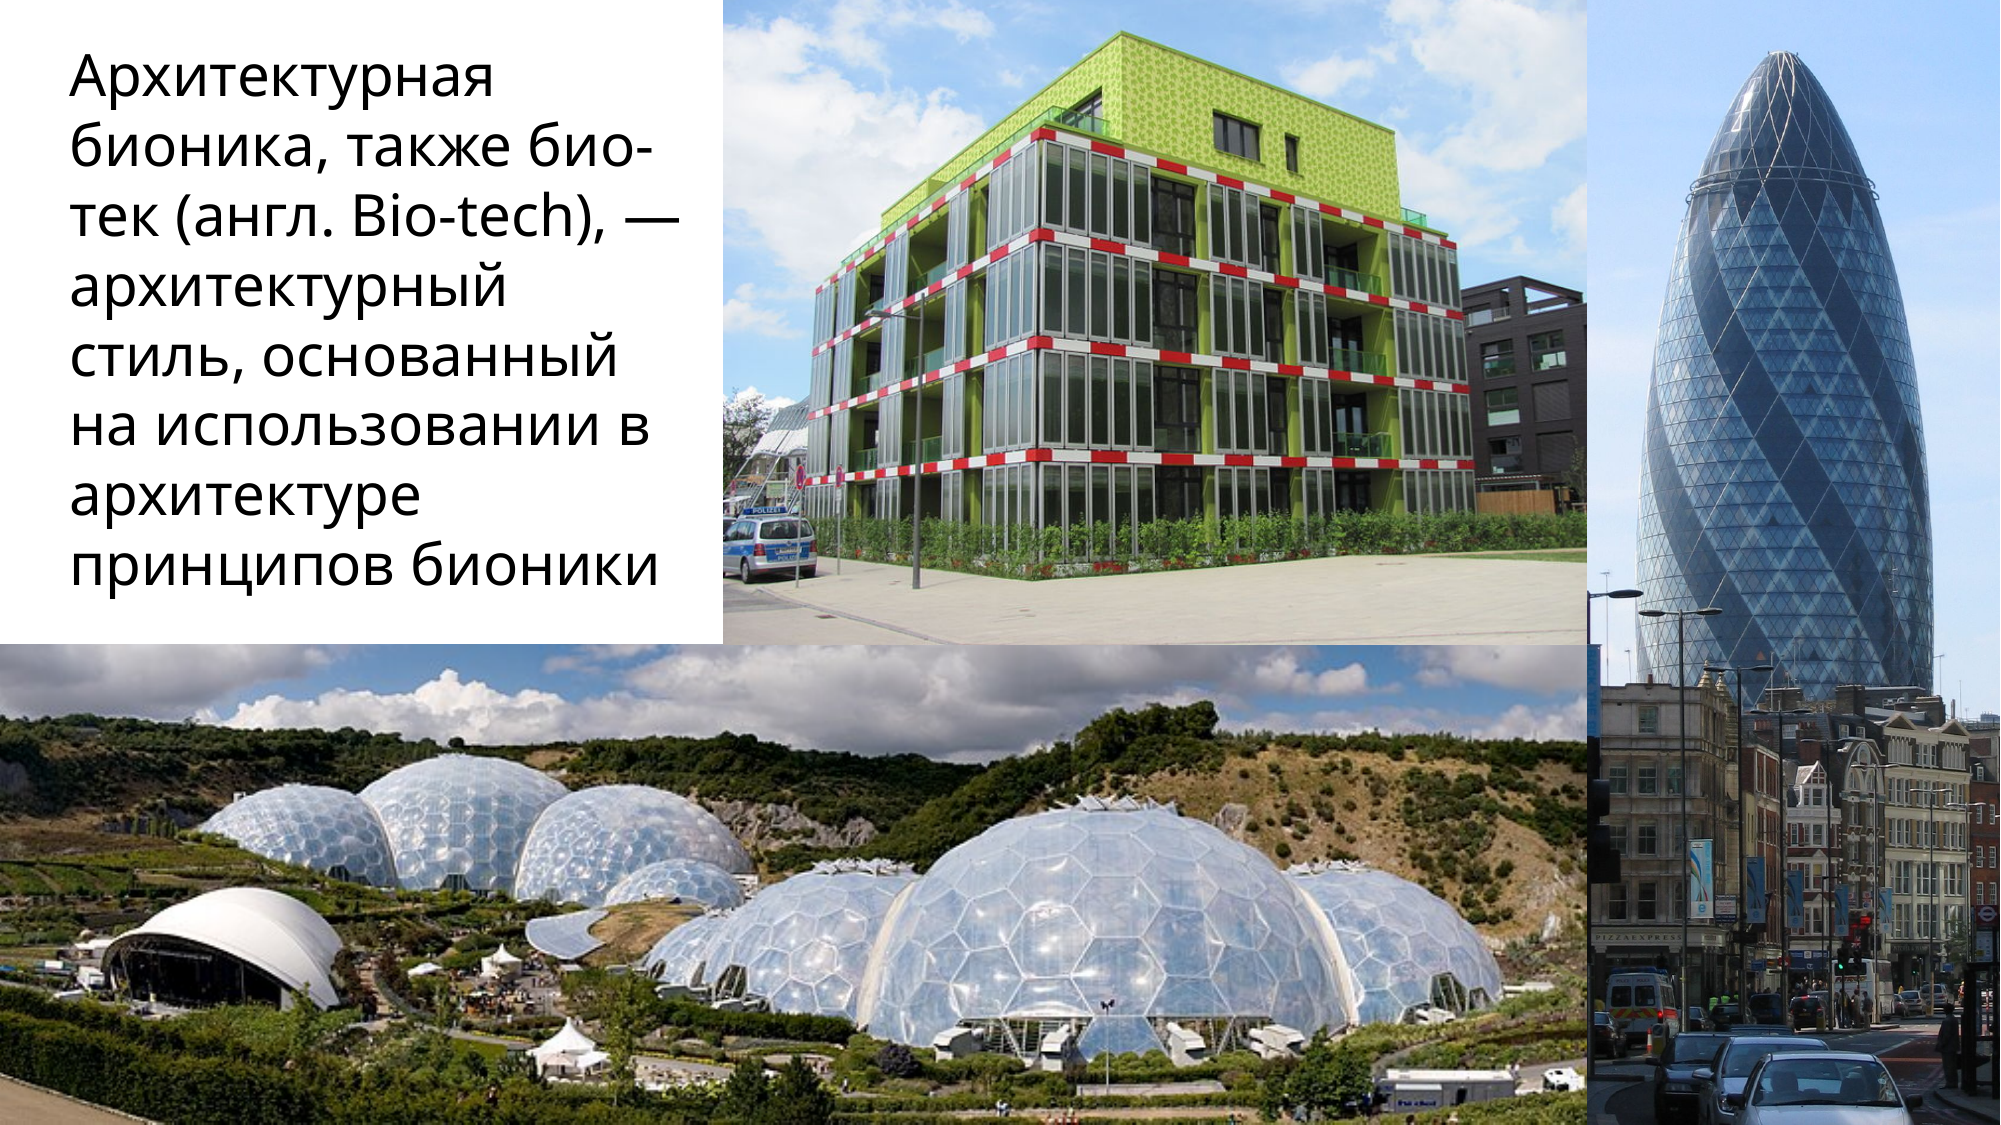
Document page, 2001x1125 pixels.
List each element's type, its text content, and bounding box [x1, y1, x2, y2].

picture [0, 0, 2000, 1125]
text_box Архитектурная бионика, также био-тек (англ. Bio-tech), — архитектурный стиль, основанный на использовании в архитектуре принципов бионики [54, 30, 700, 605]
